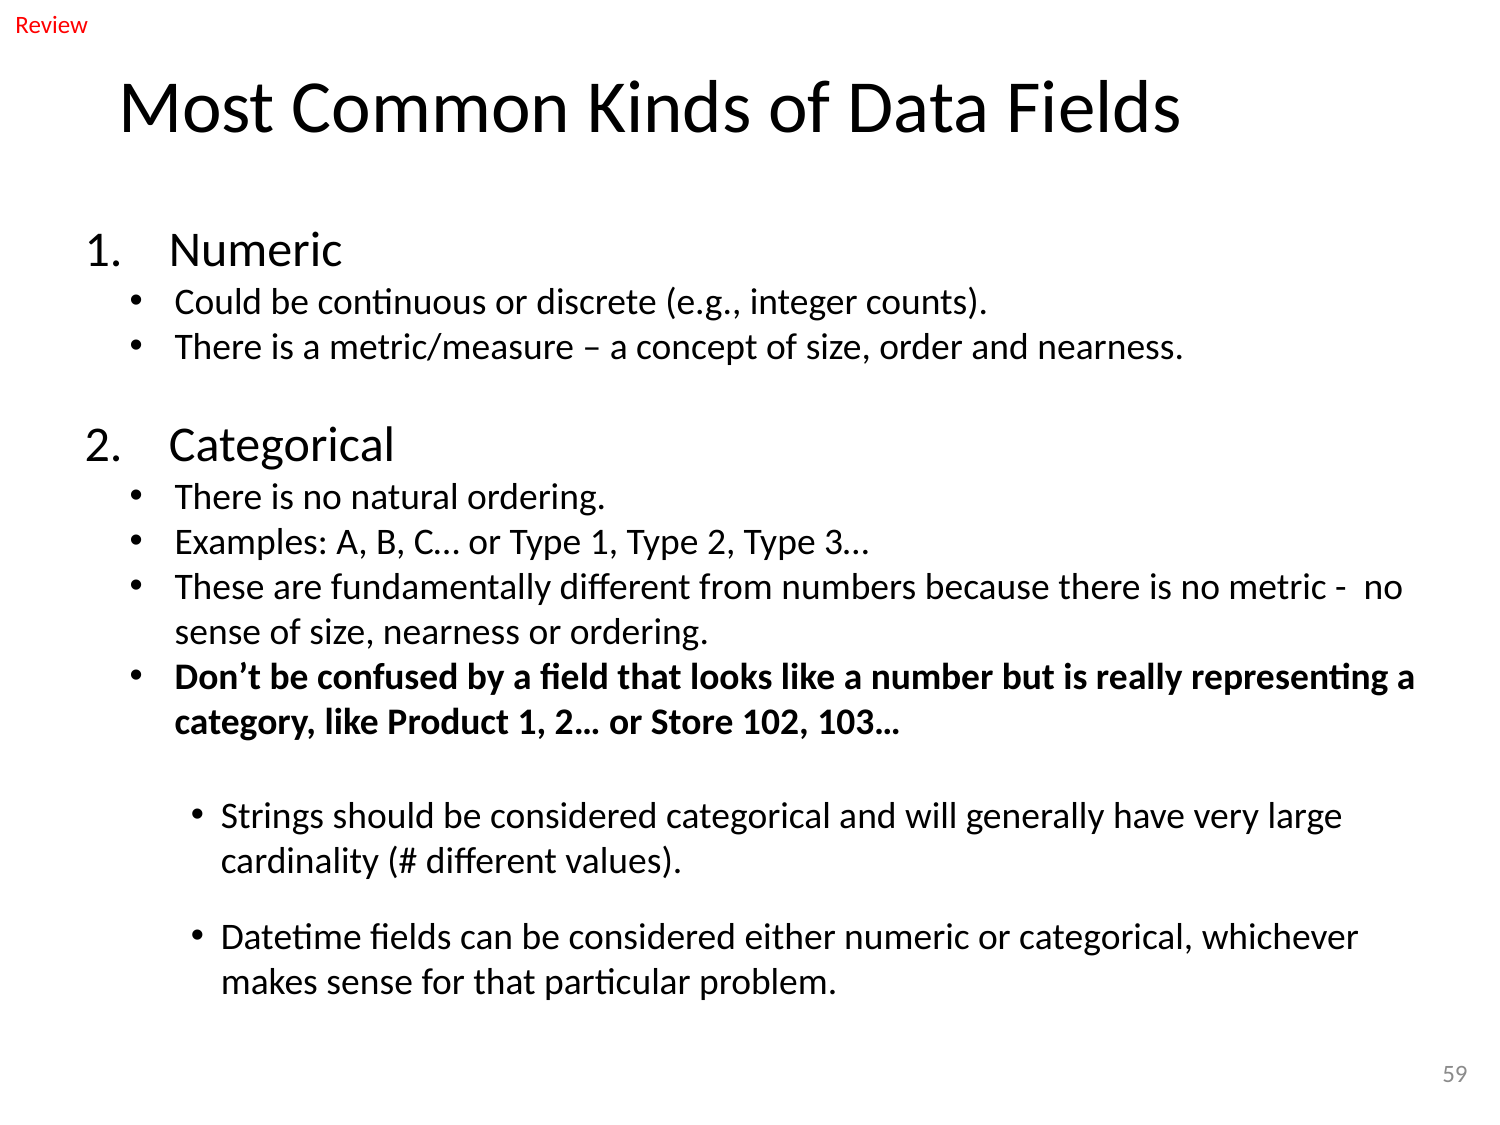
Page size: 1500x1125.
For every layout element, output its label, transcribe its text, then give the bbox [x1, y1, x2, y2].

title Most Common Kinds of Data Fields [103, 0, 1397, 209]
text_box Numeric Could be continuous or discrete (e.g., integer counts). There is a metric/measure – a concept of size, order and nearness. Categorical There is no natural ordering. Examples: A, B, C… or Type 1, Type 2, Type 3… These are fundamentally different from numbers because there is no metric - no sense of size, nearness or ordering. Don’t be confused by a field that looks like a number but is really representing a category, like Product 1, 2… or Store 102, 103… [69, 209, 1467, 794]
slide_number 59 [1396, 1042, 1483, 1103]
text_box Review [0, 1, 103, 46]
text_box Strings should be considered categorical and will generally have very large cardinality (# different values). Datetime fields can be considered either numeric or categorical, whichever makes sense for that particular problem. [175, 783, 1378, 1010]
